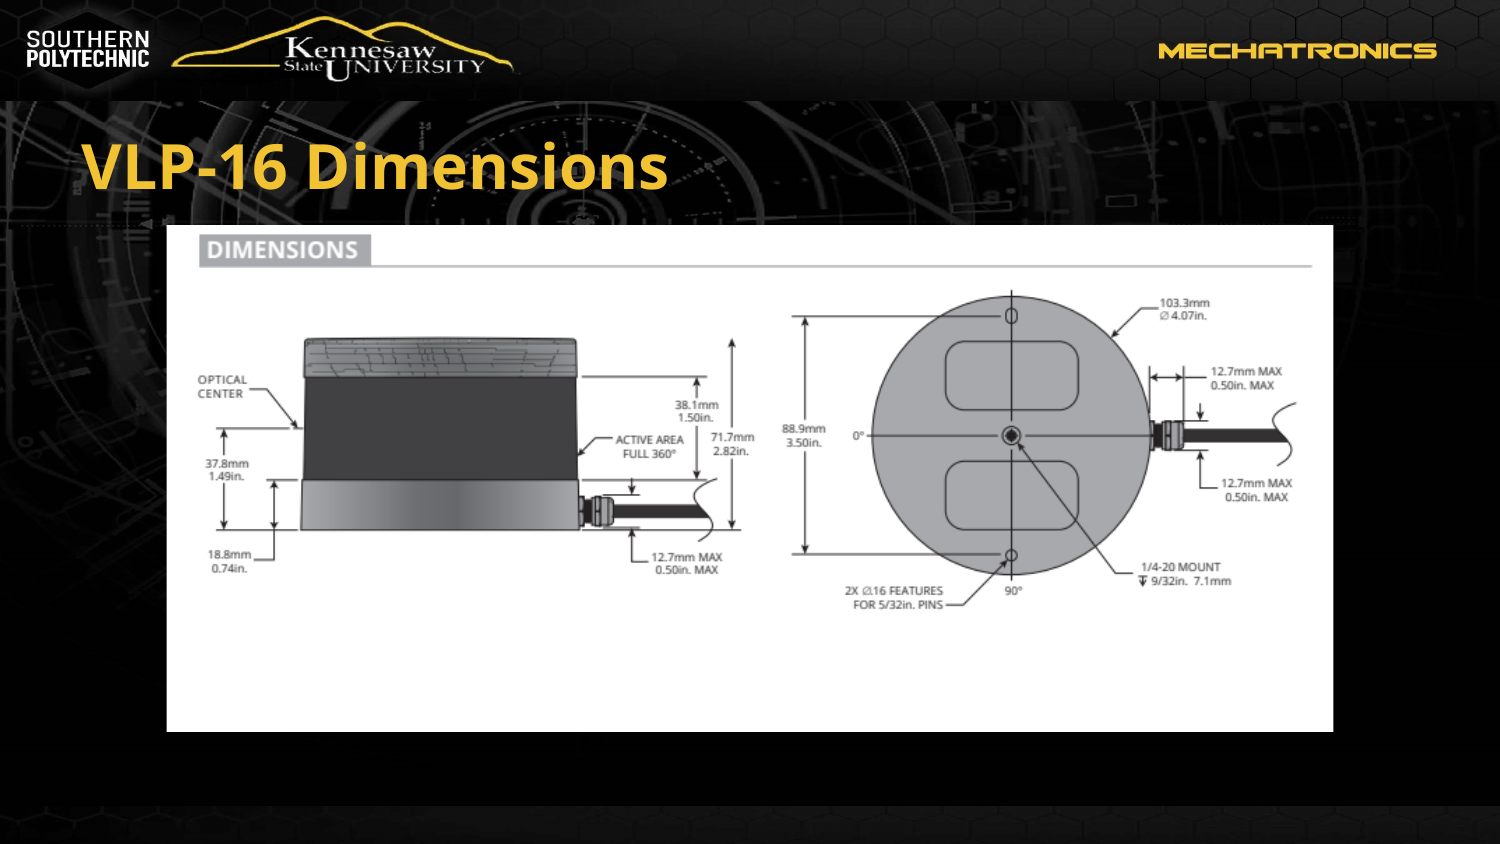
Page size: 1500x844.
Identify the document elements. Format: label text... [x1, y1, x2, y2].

title VLP-16 Dimensions [66, 103, 1355, 225]
picture [0, 0, 1500, 844]
list [137, 199, 1425, 750]
